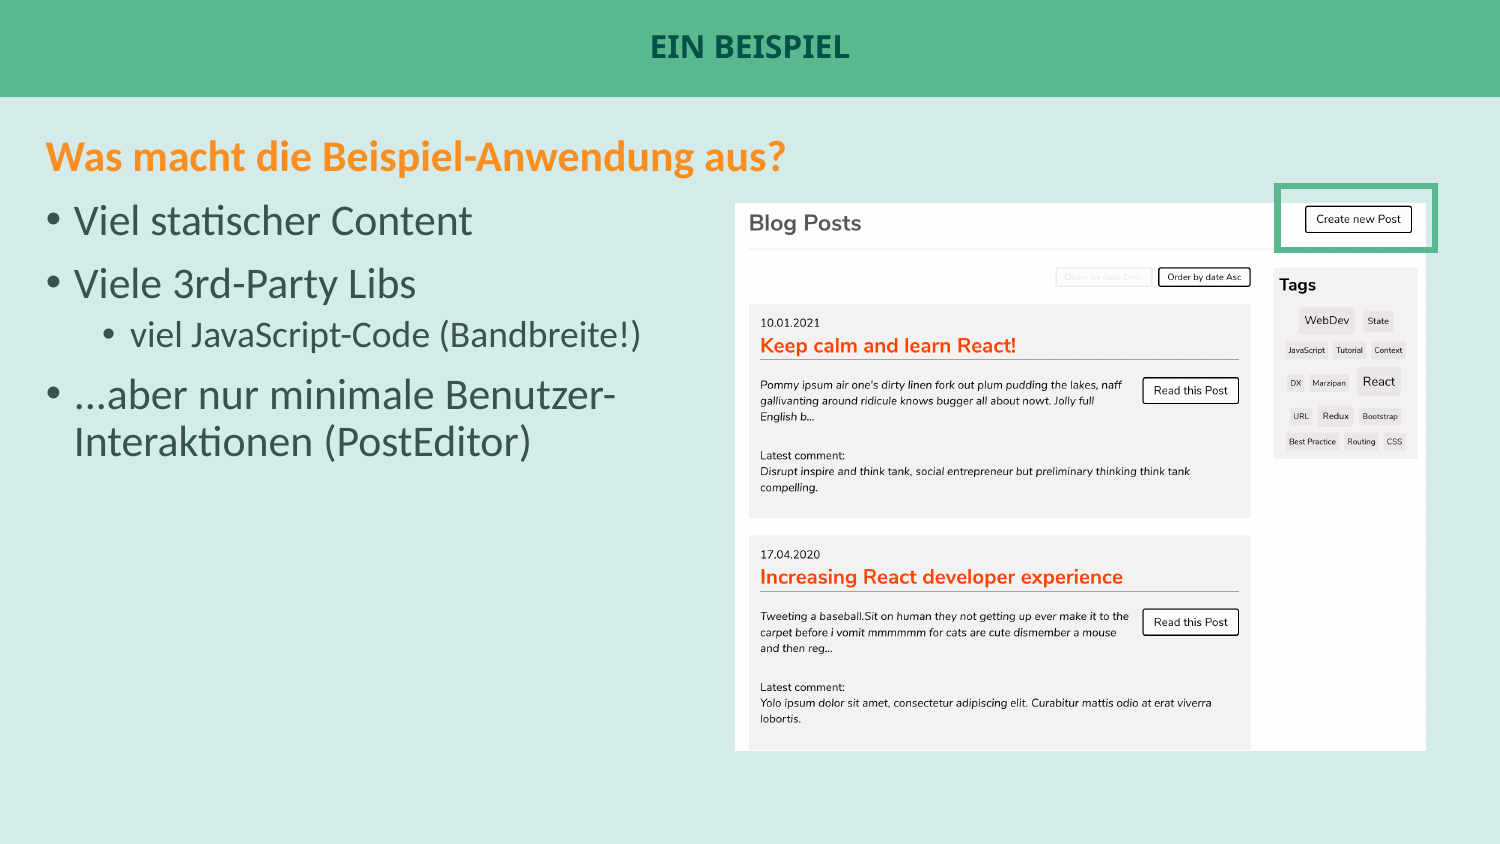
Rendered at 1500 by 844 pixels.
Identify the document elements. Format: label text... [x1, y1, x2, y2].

title Ein Beispiel [0, 0, 1500, 98]
picture [735, 203, 1426, 751]
list Viel statischer Content Viele 3rd-Party Libs viel JavaScript-Code (Bandbreite!) ...aber nur minimale Benutzer-Interaktionen (PostEditor) [30, 204, 695, 782]
text_box [1276, 185, 1436, 251]
text_box Was macht die Beispiel-Anwendung aus? [30, 126, 1484, 204]
